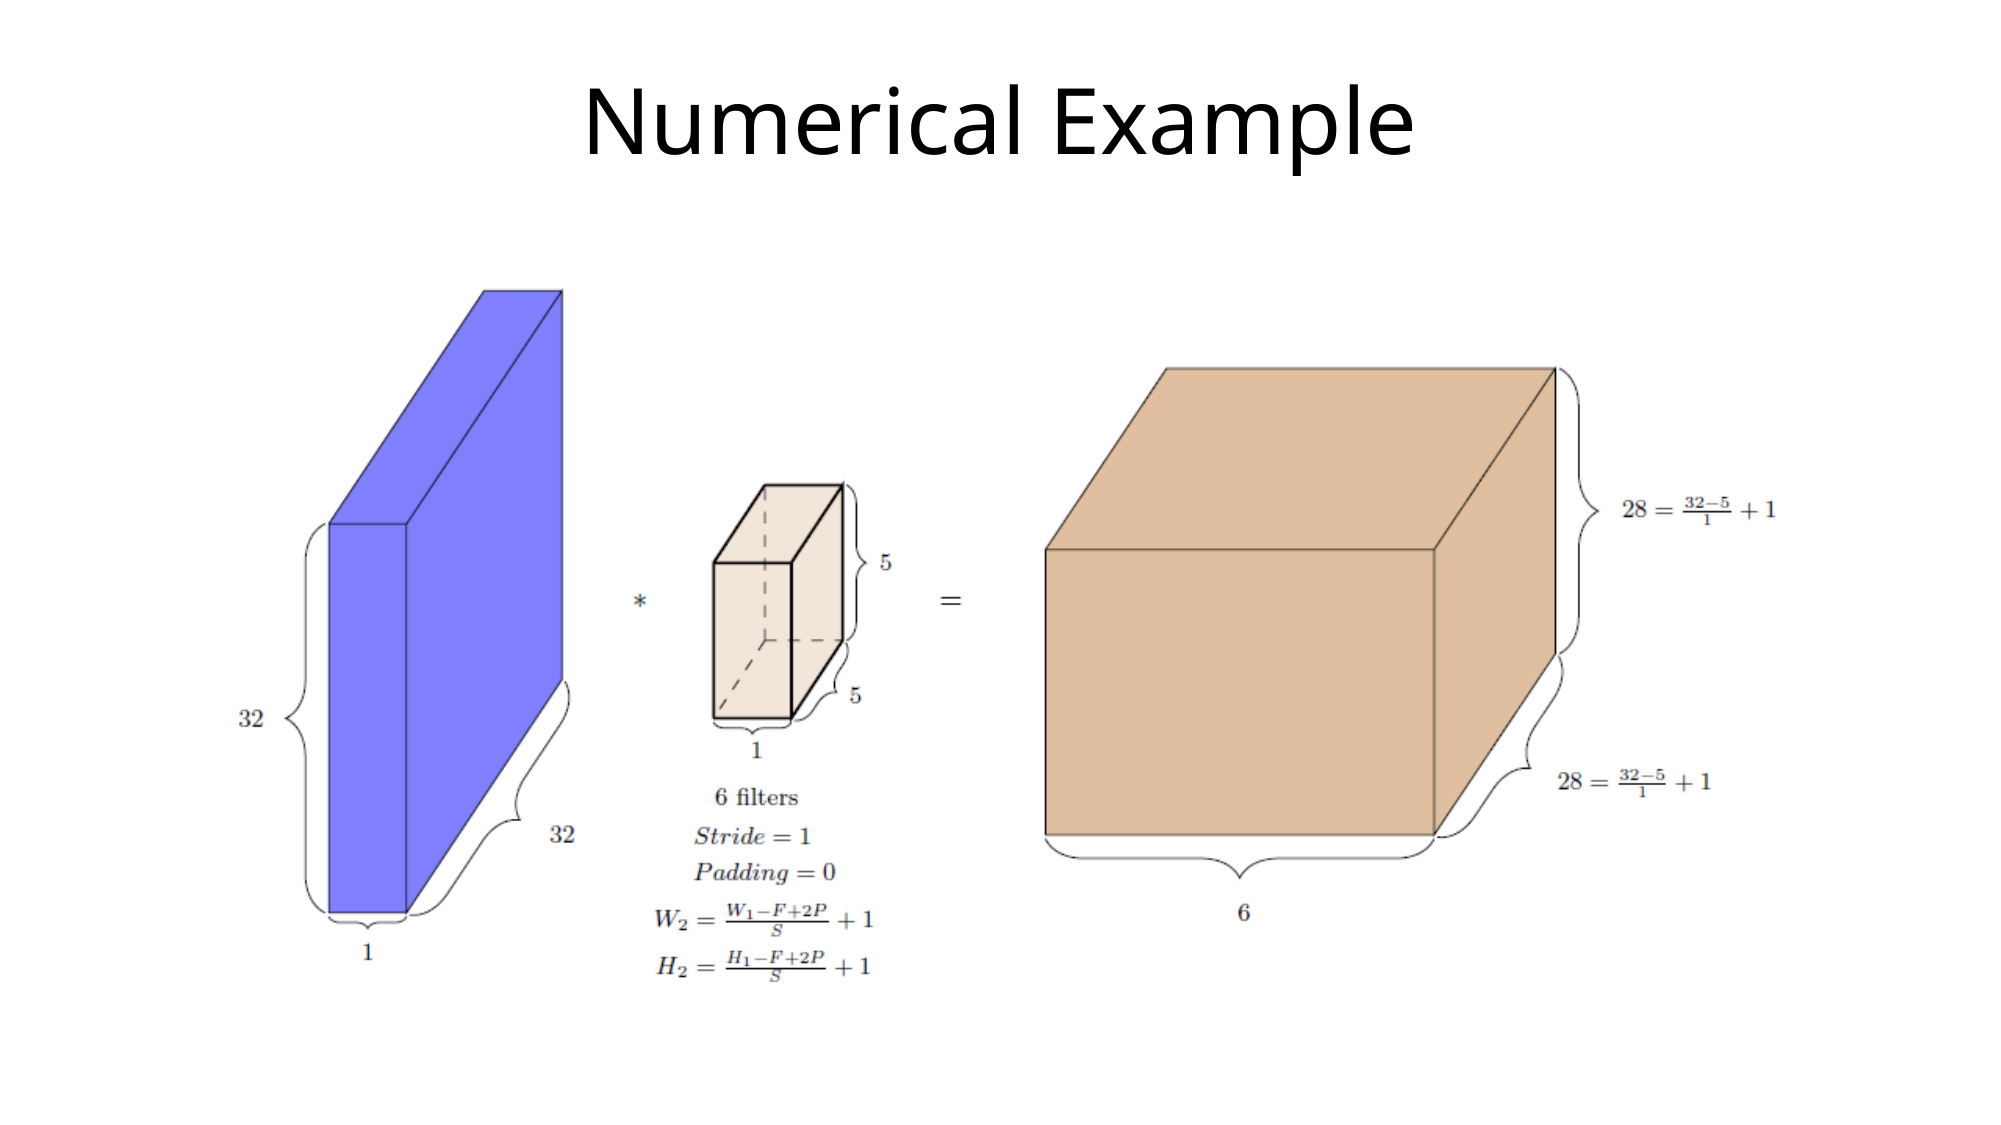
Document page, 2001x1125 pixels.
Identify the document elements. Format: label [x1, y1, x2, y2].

title [137, 59, 1863, 190]
picture [210, 264, 1813, 1026]
